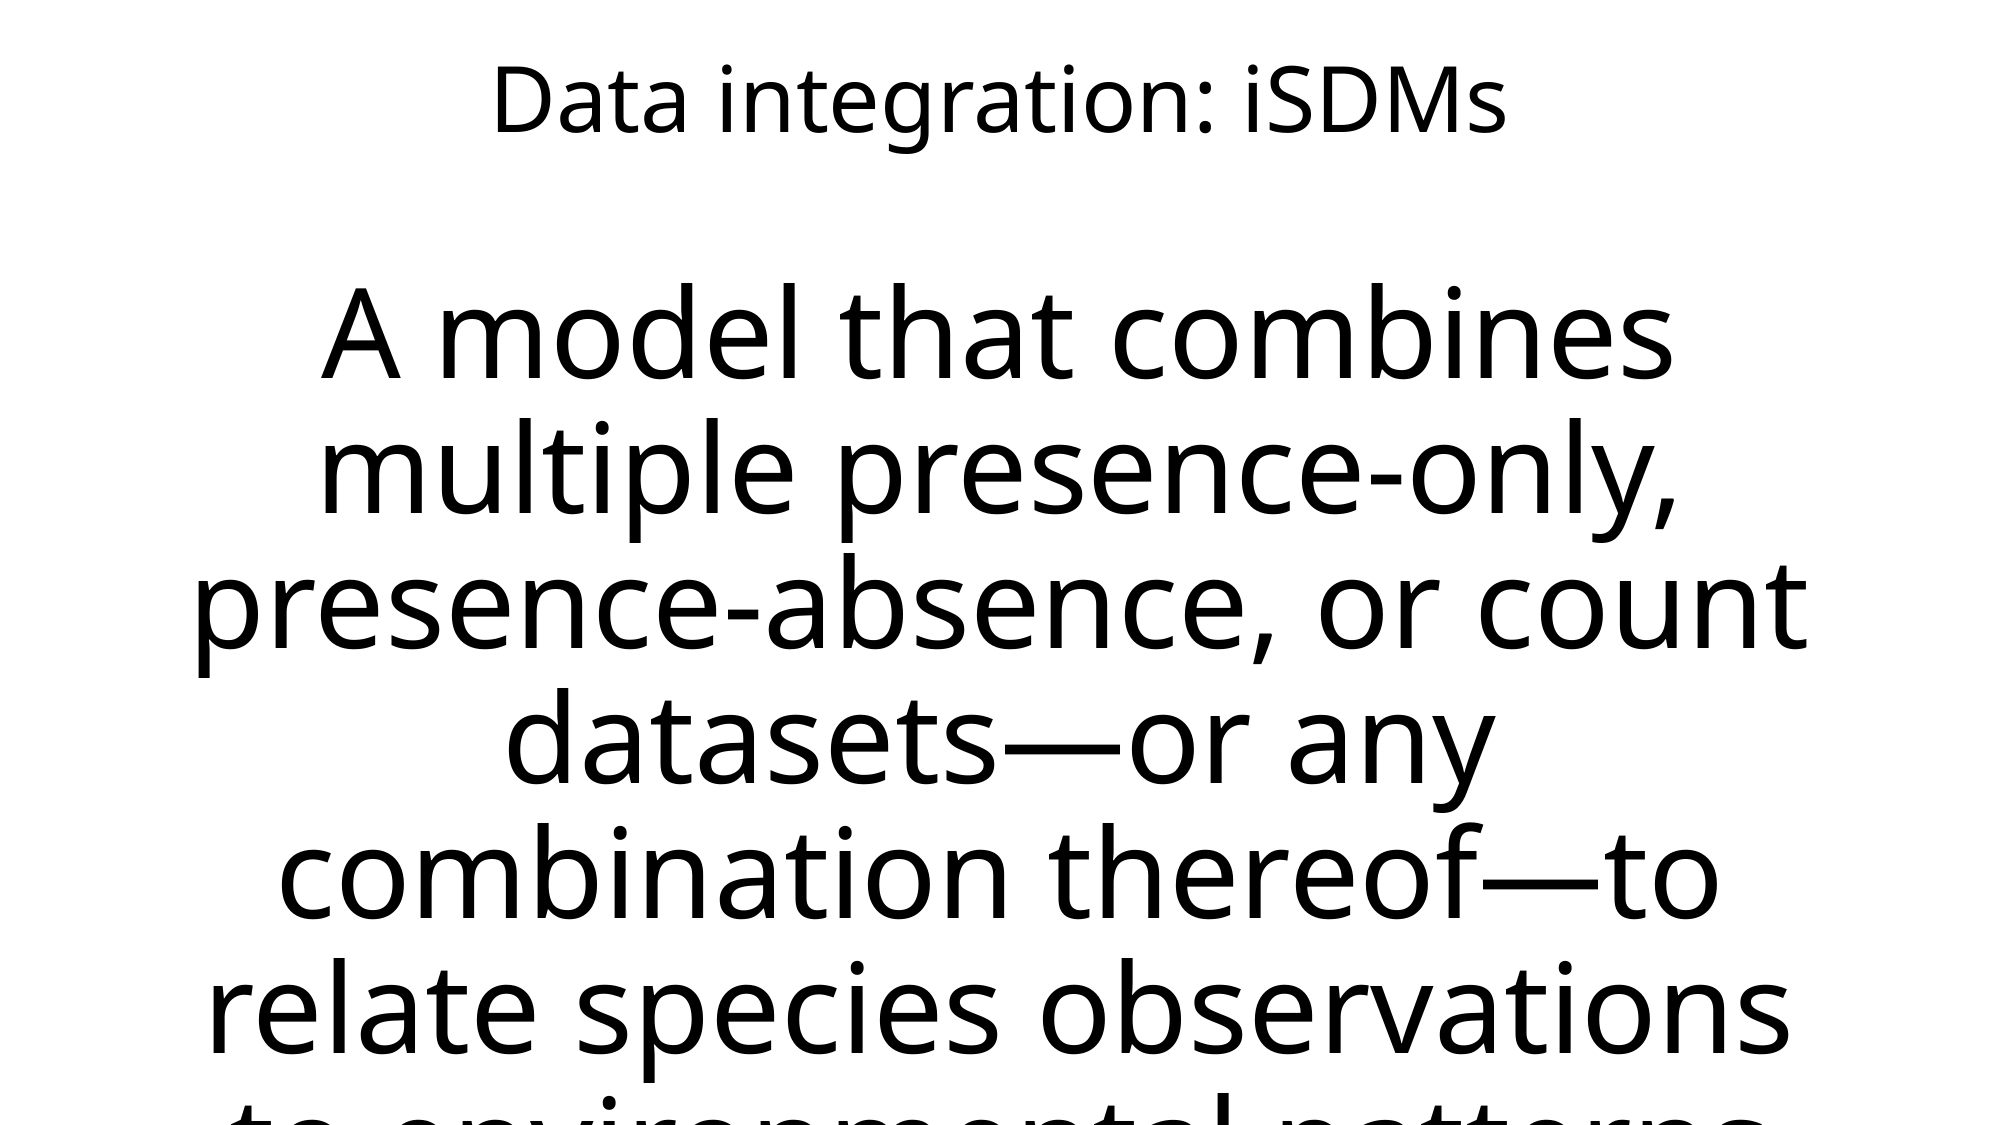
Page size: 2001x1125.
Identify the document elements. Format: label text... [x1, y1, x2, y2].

text_box Data integration: iSDMs [137, 45, 1863, 263]
text_box A model that combines multiple presence-only, presence-absence, or count datasets—or any combination thereof—to relate species observations to environmental patterns [137, 263, 1863, 672]
